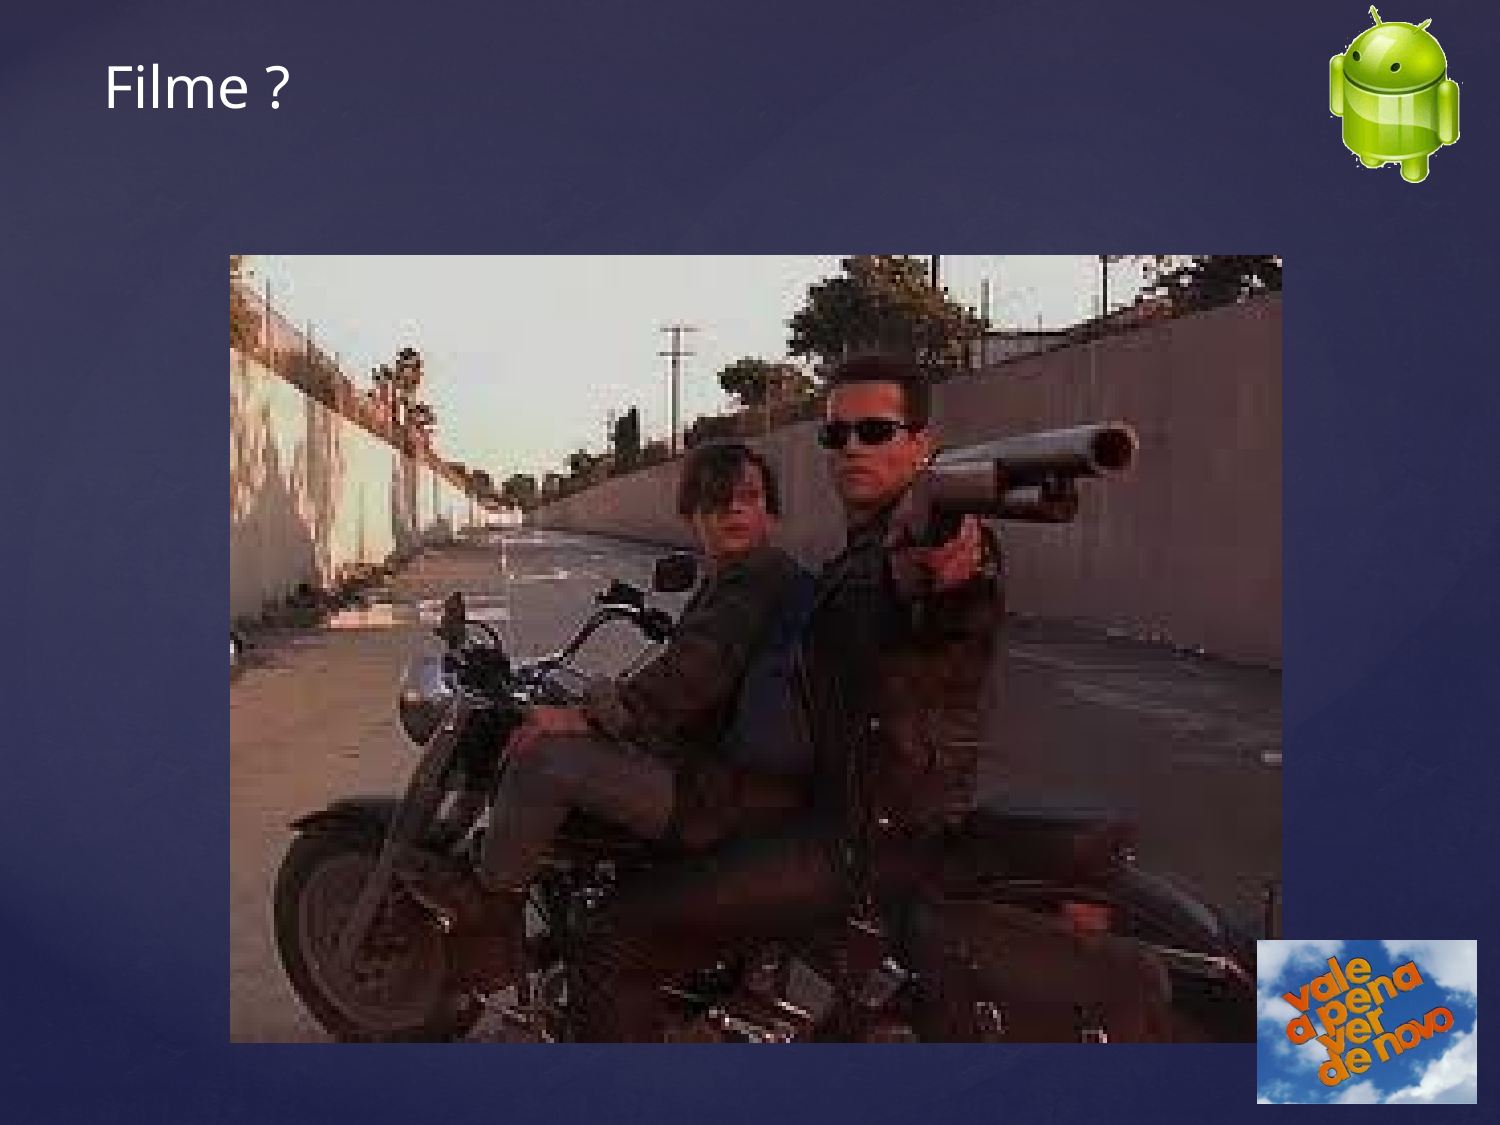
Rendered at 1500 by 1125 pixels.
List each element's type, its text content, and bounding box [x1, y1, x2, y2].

text_box Filme ? [88, 42, 1294, 128]
picture [229, 254, 1477, 1105]
picture [1304, 4, 1484, 183]
